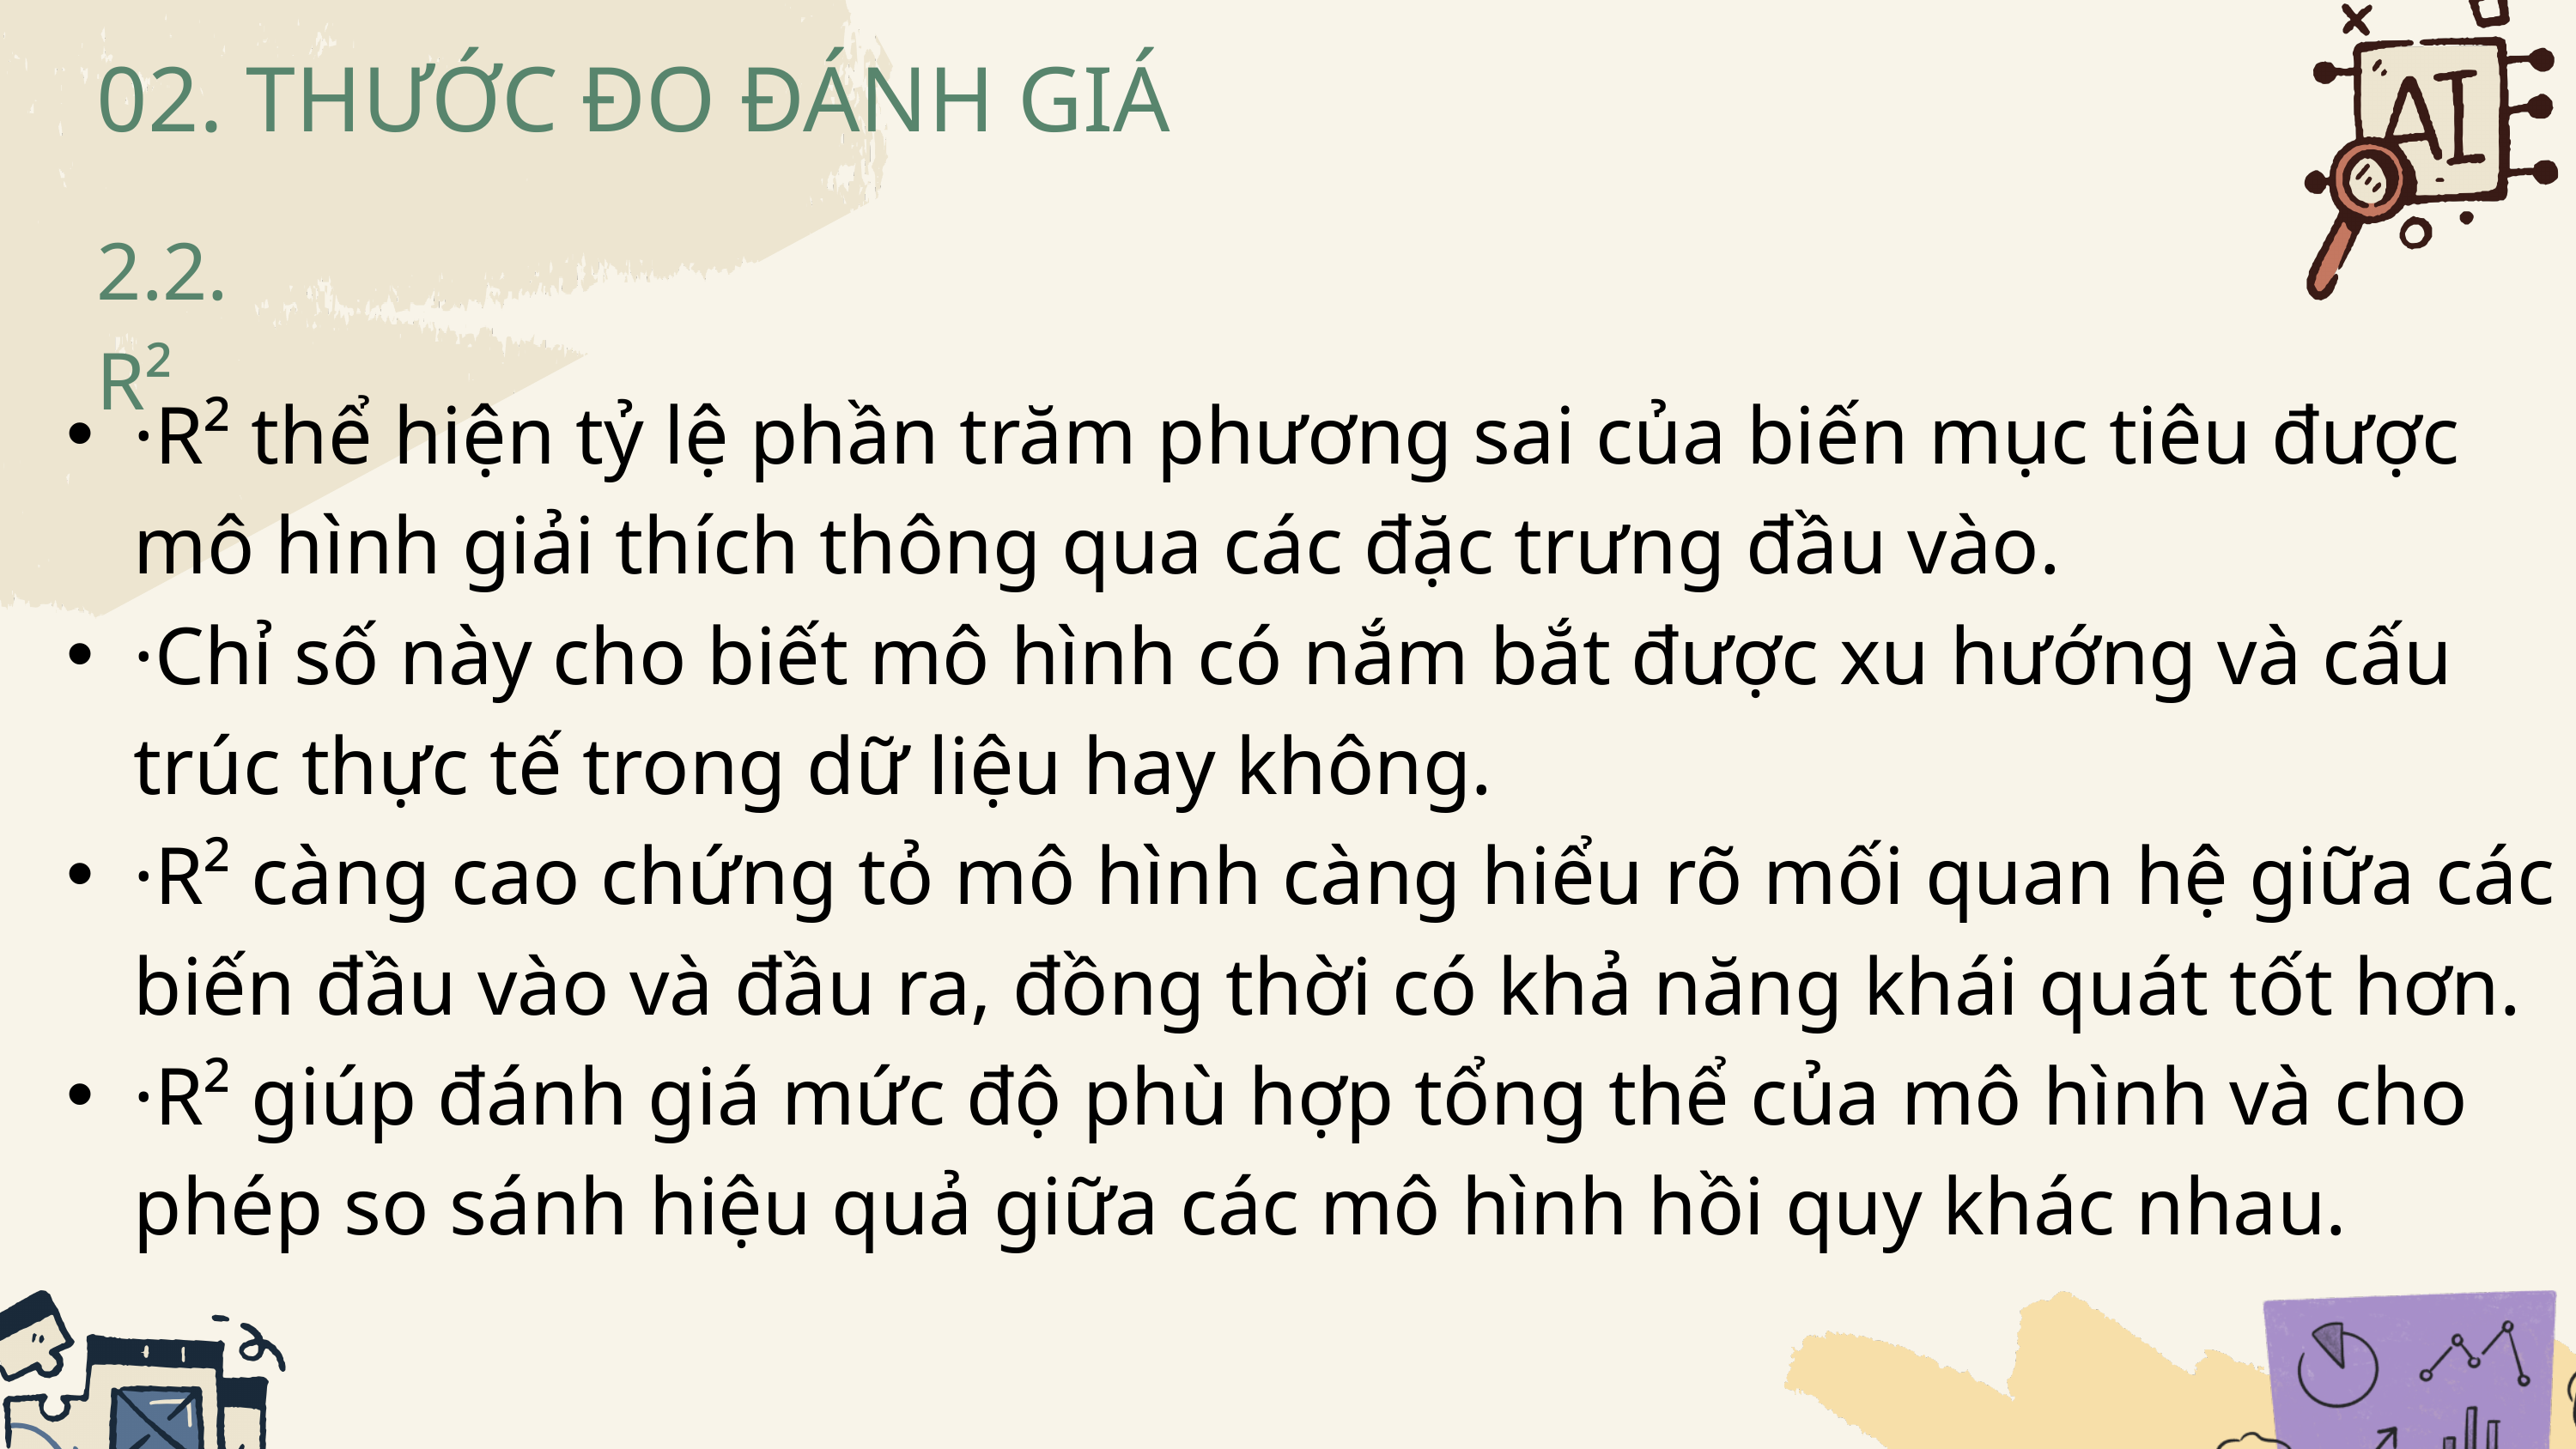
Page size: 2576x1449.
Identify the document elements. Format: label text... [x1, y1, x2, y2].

text_box [2160, 1290, 2576, 1449]
text_box [0, 1290, 286, 1449]
text_box [2304, 0, 2559, 300]
text_box [1783, 1290, 2160, 1449]
text_box 2.2. R² [96, 205, 332, 427]
text_box 02. THƯỚC ĐO ĐÁNH GIÁ [96, 24, 1188, 150]
text_box ·R² thể hiện tỷ lệ phần trăm phương sai của biến mục tiêu được mô hình giải thích thông qua các đặc trưng đầu vào. ·Chỉ số này cho biết mô hình có nắm bắt được xu hướng và cấu trúc thực tế trong dữ liệu hay không. ·R² càng cao chứng tỏ mô hình càng hiểu rõ mối quan hệ giữa các biến đầu vào và đầu ra, đồng thời có khả năng khái quát tốt hơn. ·R² giúp đánh giá mức độ phù hợp tổng thể của mô hình và cho phép so sánh hiệu quả giữa các mô hình hồi quy khác nhau. [0, 369, 2576, 1252]
text_box [0, 0, 945, 369]
